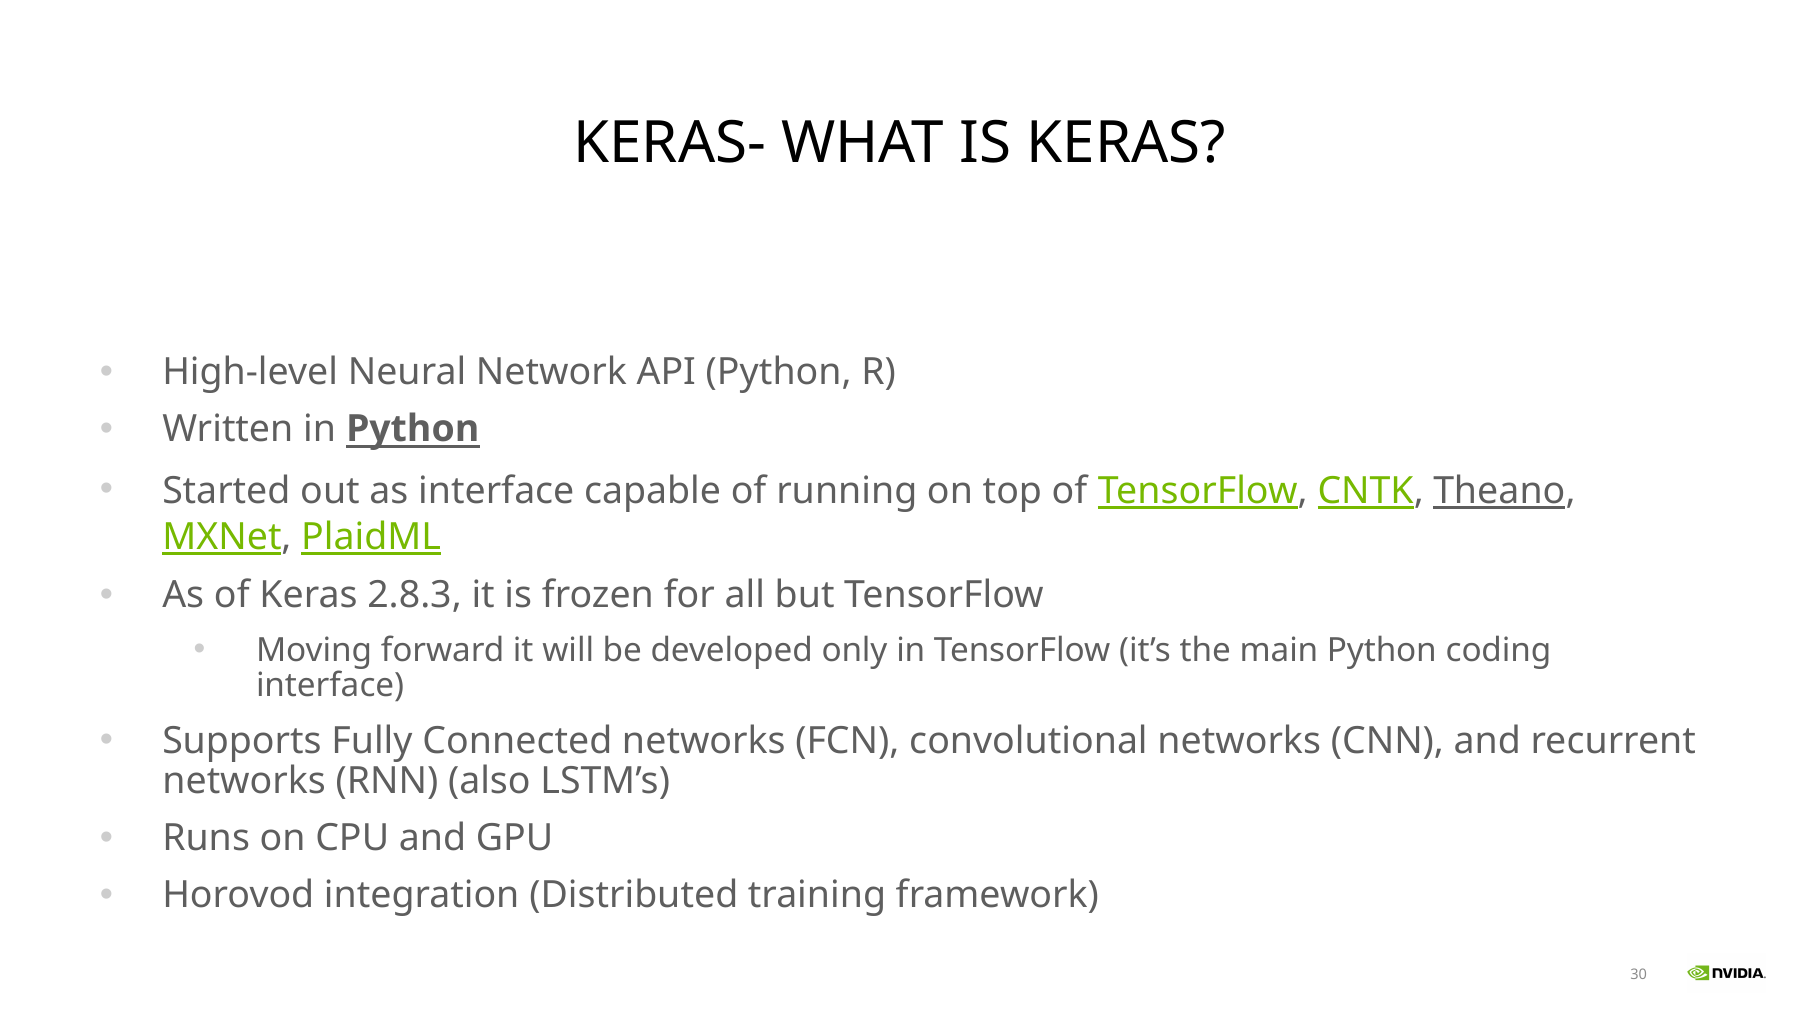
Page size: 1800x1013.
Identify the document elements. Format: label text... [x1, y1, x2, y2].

title KERAS- What is Keras? [81, 85, 1719, 183]
picture [1687, 953, 1766, 993]
list High-level Neural Network API (Python, R) Written in Python Started out as interface capable of running on top of TensorFlow, CNTK, Theano, MXNet, PlaidML As of Keras 2.8.3, it is frozen for all but TensorFlow Moving forward it will be developed only in TensorFlow (it’s the main Python coding interface) Supports Fully Connected networks (FCN), convolutional networks (CNN), and recurrent networks (RNN) (also LSTM’s) Runs on CPU and GPU Horovod integration (Distributed training framework) [84, 344, 1717, 956]
